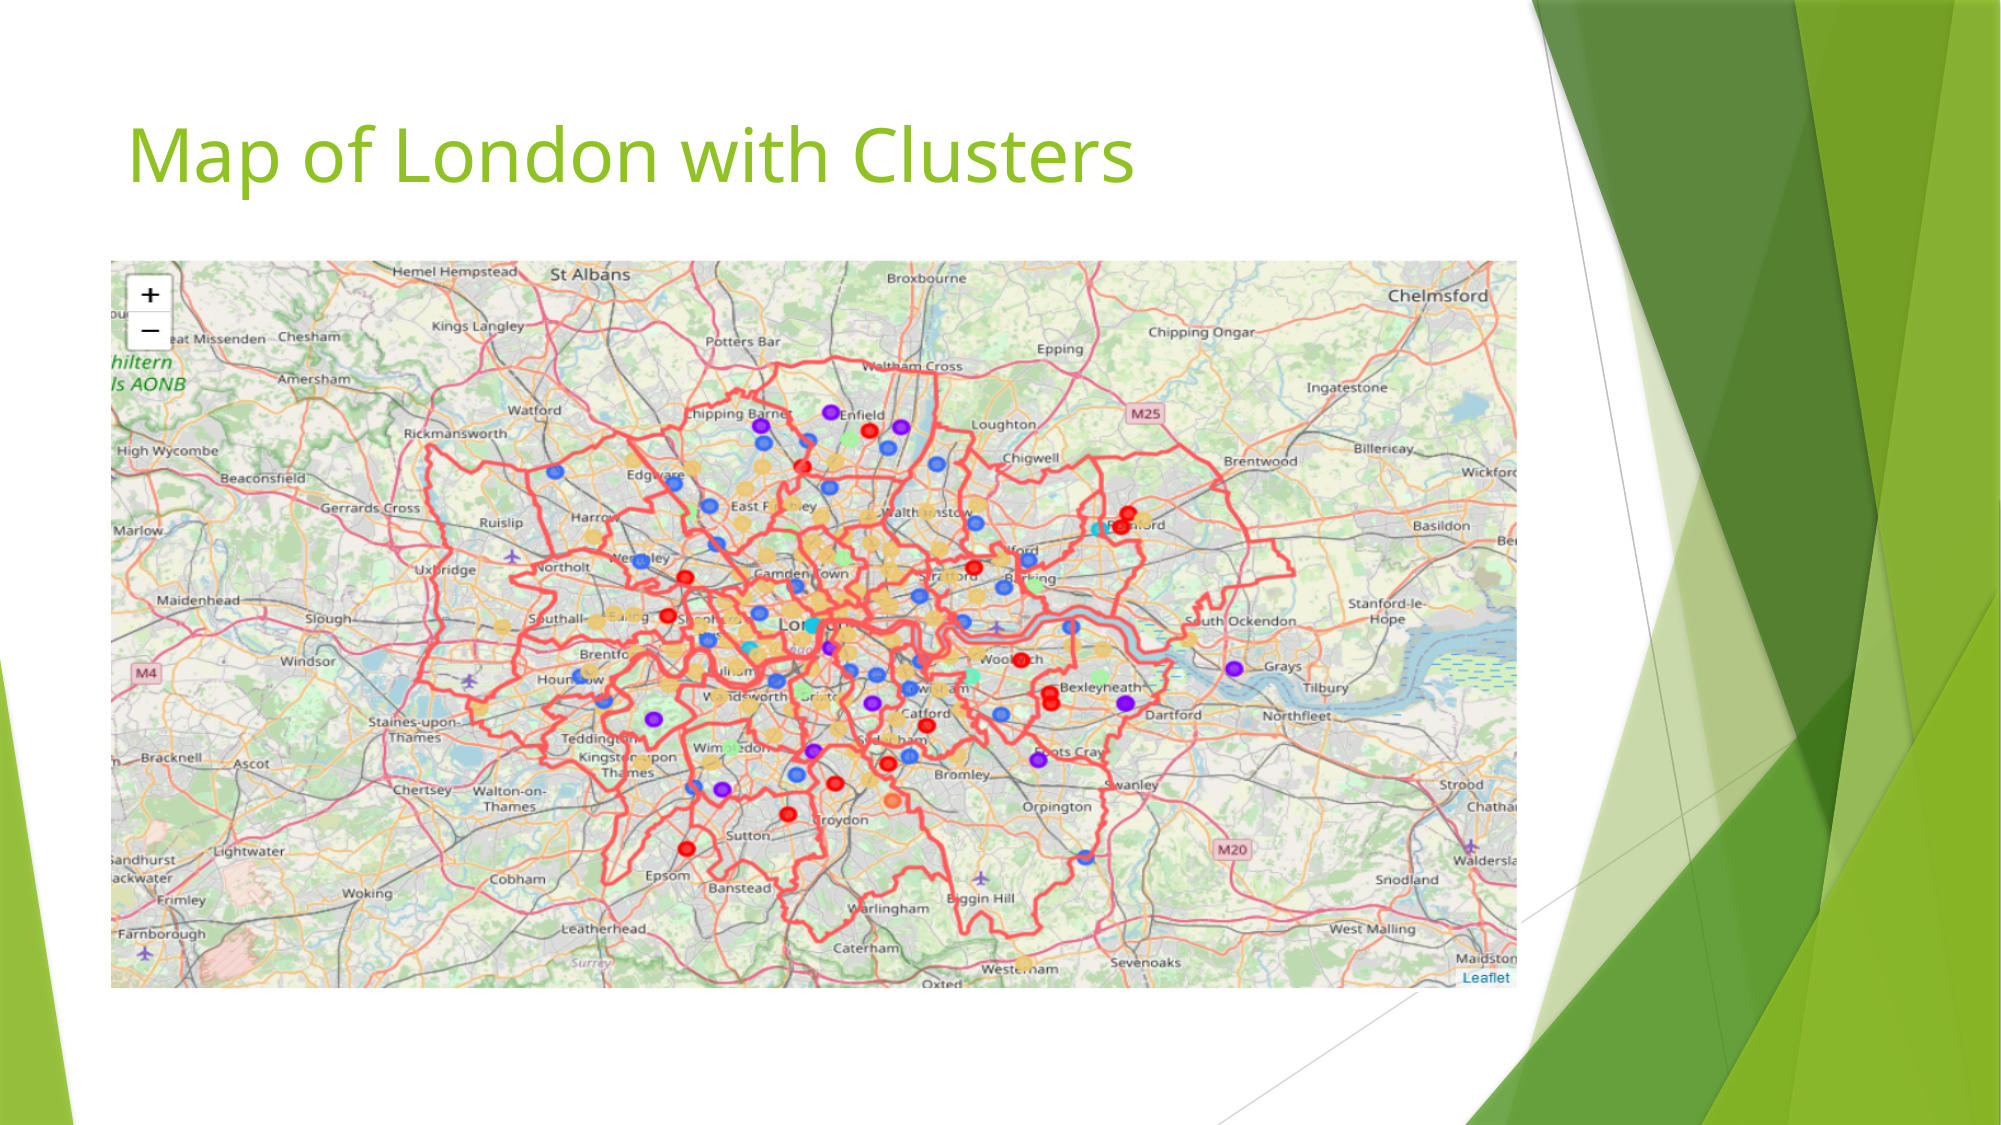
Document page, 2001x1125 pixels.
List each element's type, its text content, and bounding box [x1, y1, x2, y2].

picture [110, 258, 1522, 992]
title Map of London with Clusters [111, 99, 1522, 258]
